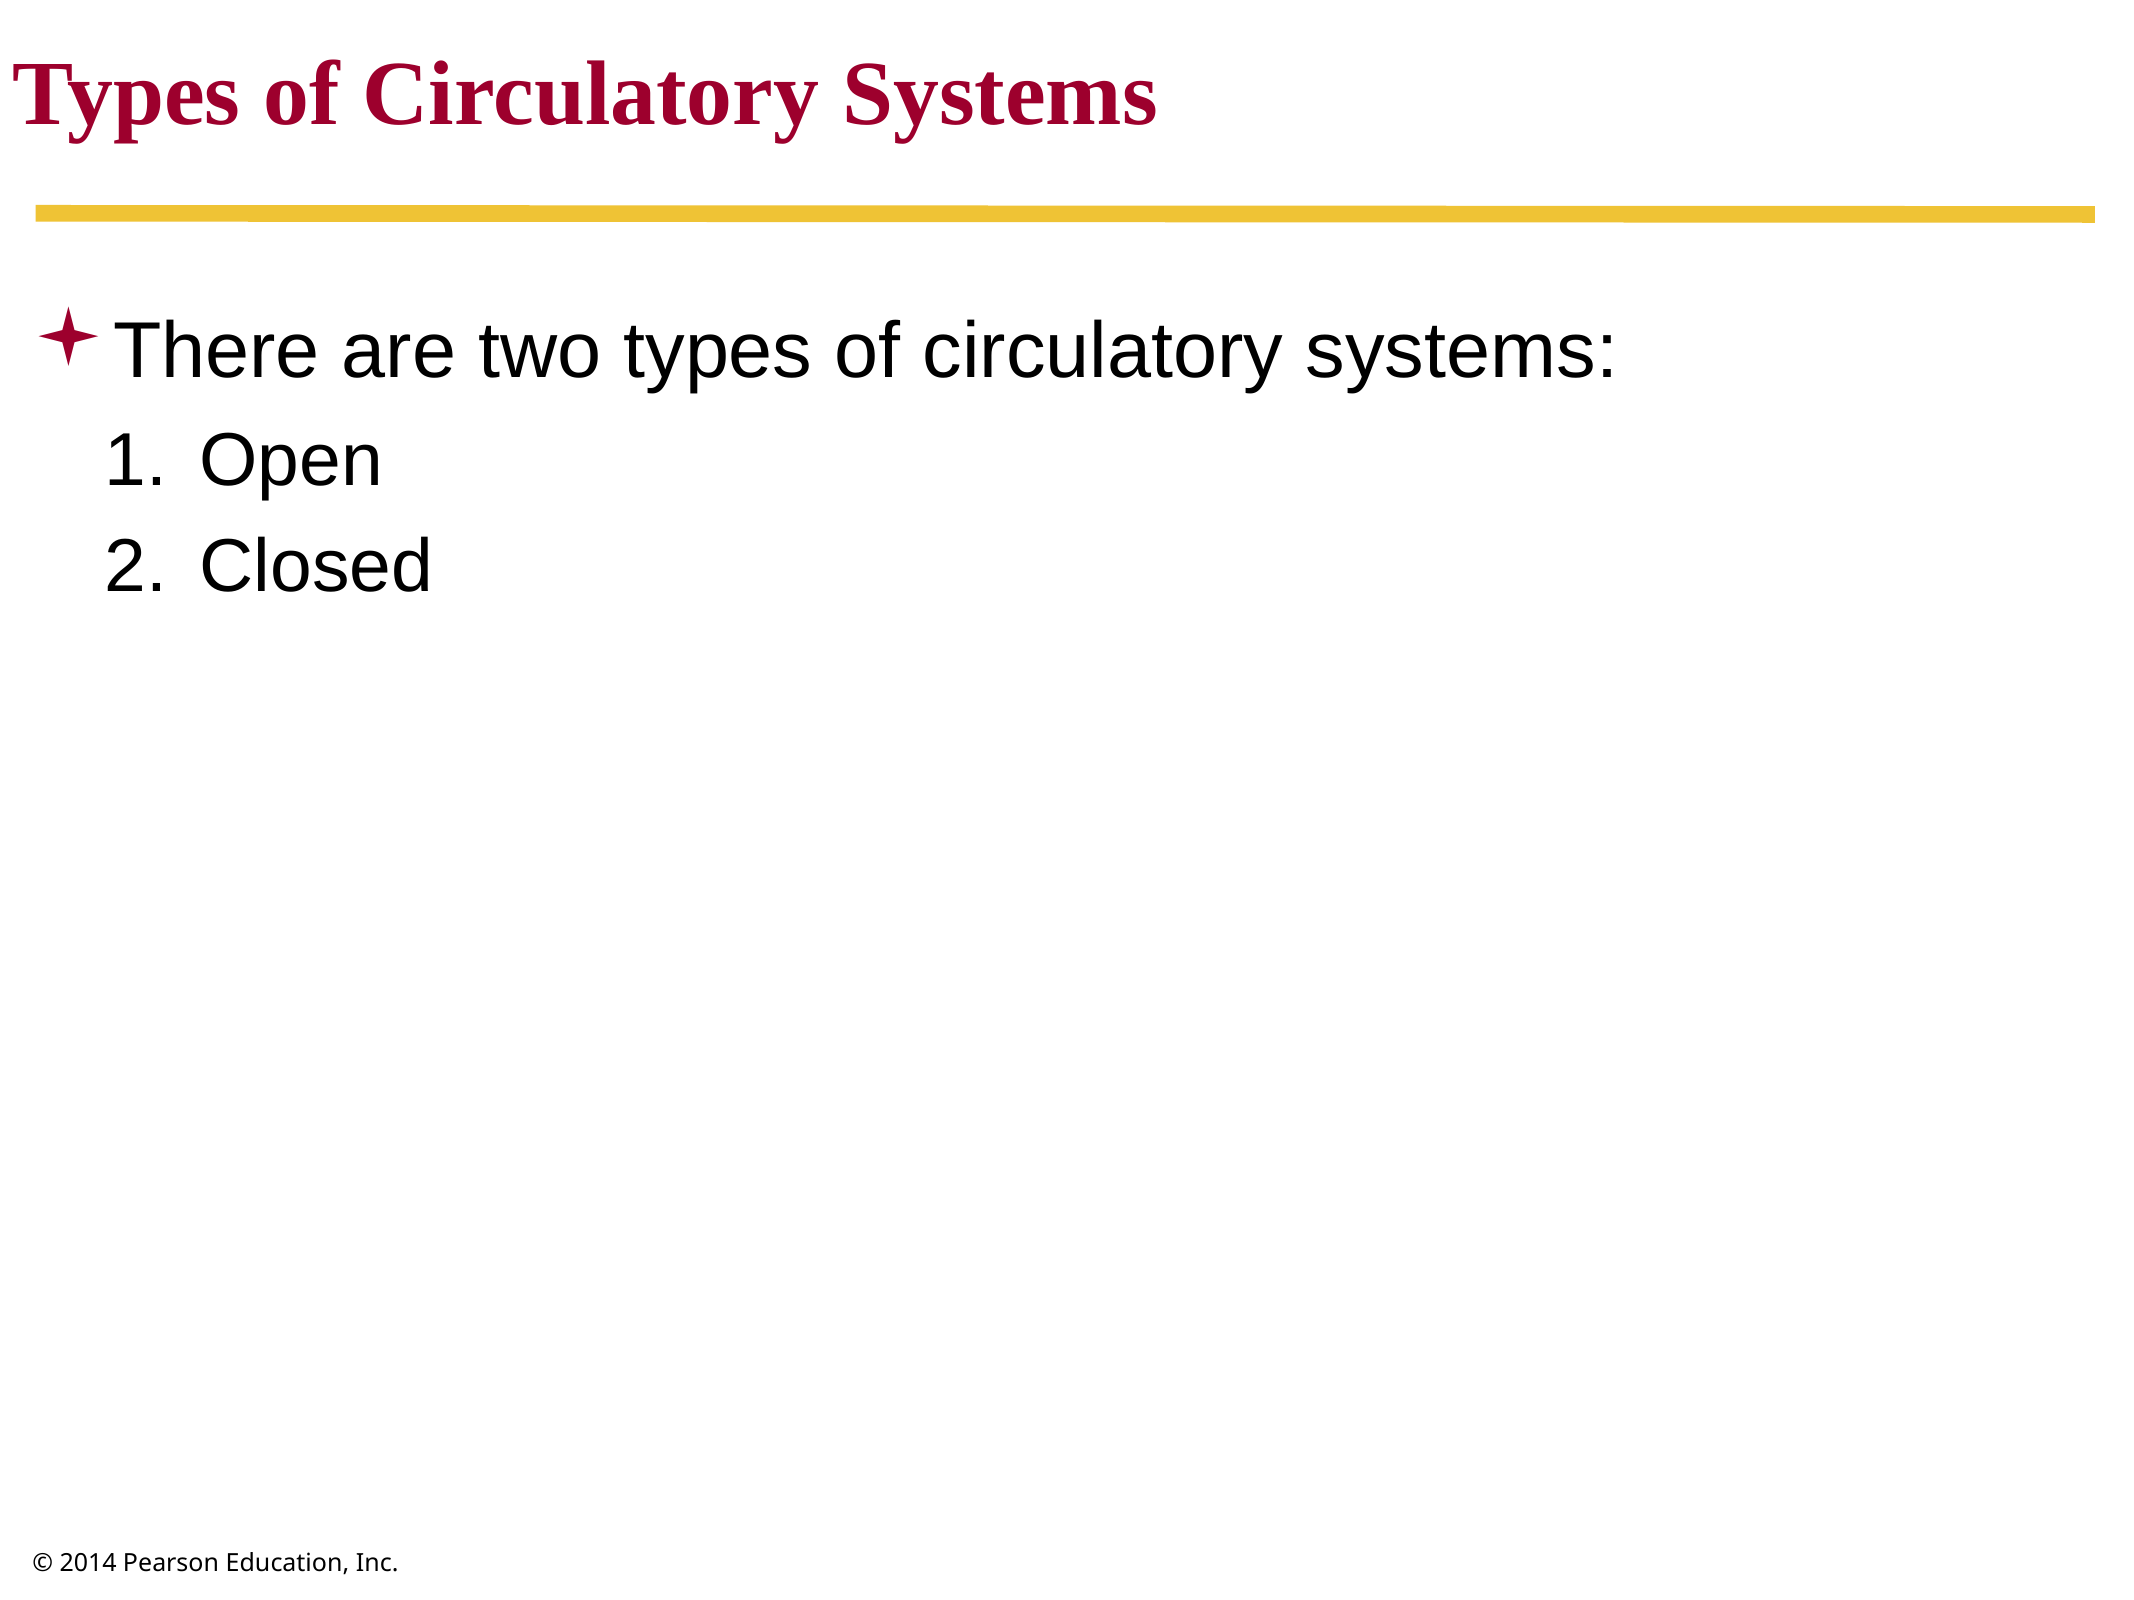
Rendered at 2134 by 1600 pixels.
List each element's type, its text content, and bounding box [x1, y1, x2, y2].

list There are two types of circulatory systems: Open Closed [33, 297, 2082, 1483]
title Types of Circulatory Systems [12, 44, 2061, 238]
